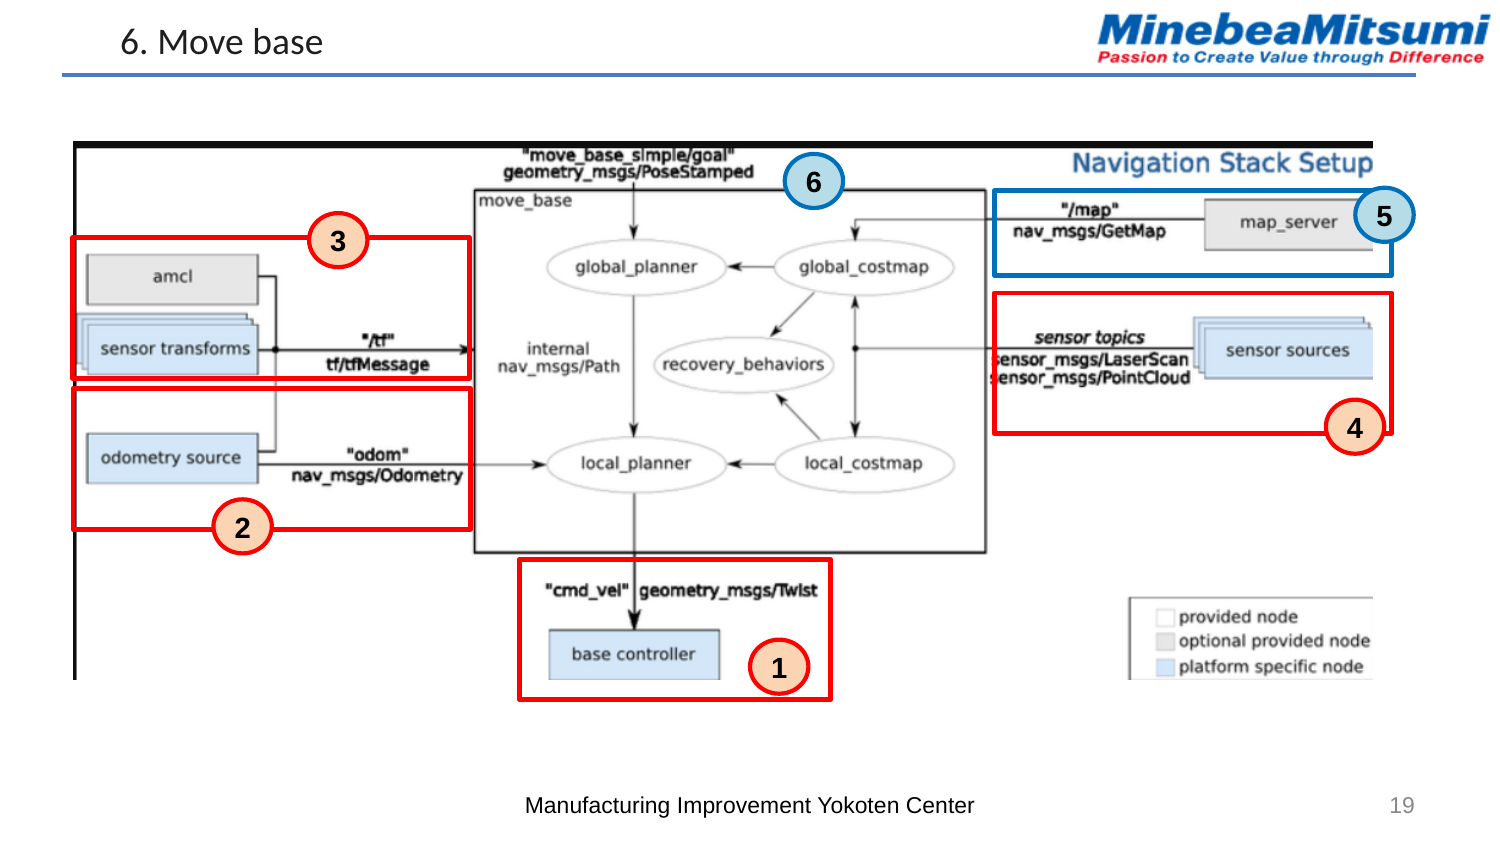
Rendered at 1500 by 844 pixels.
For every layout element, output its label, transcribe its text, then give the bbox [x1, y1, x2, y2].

text_box 6. Move base [52, 11, 1425, 68]
picture [1095, 1, 1498, 68]
slide_number 19 [1074, 782, 1425, 827]
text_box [72, 141, 1414, 701]
footer Manufacturing Improvement Yokoten Center [461, 782, 1039, 827]
